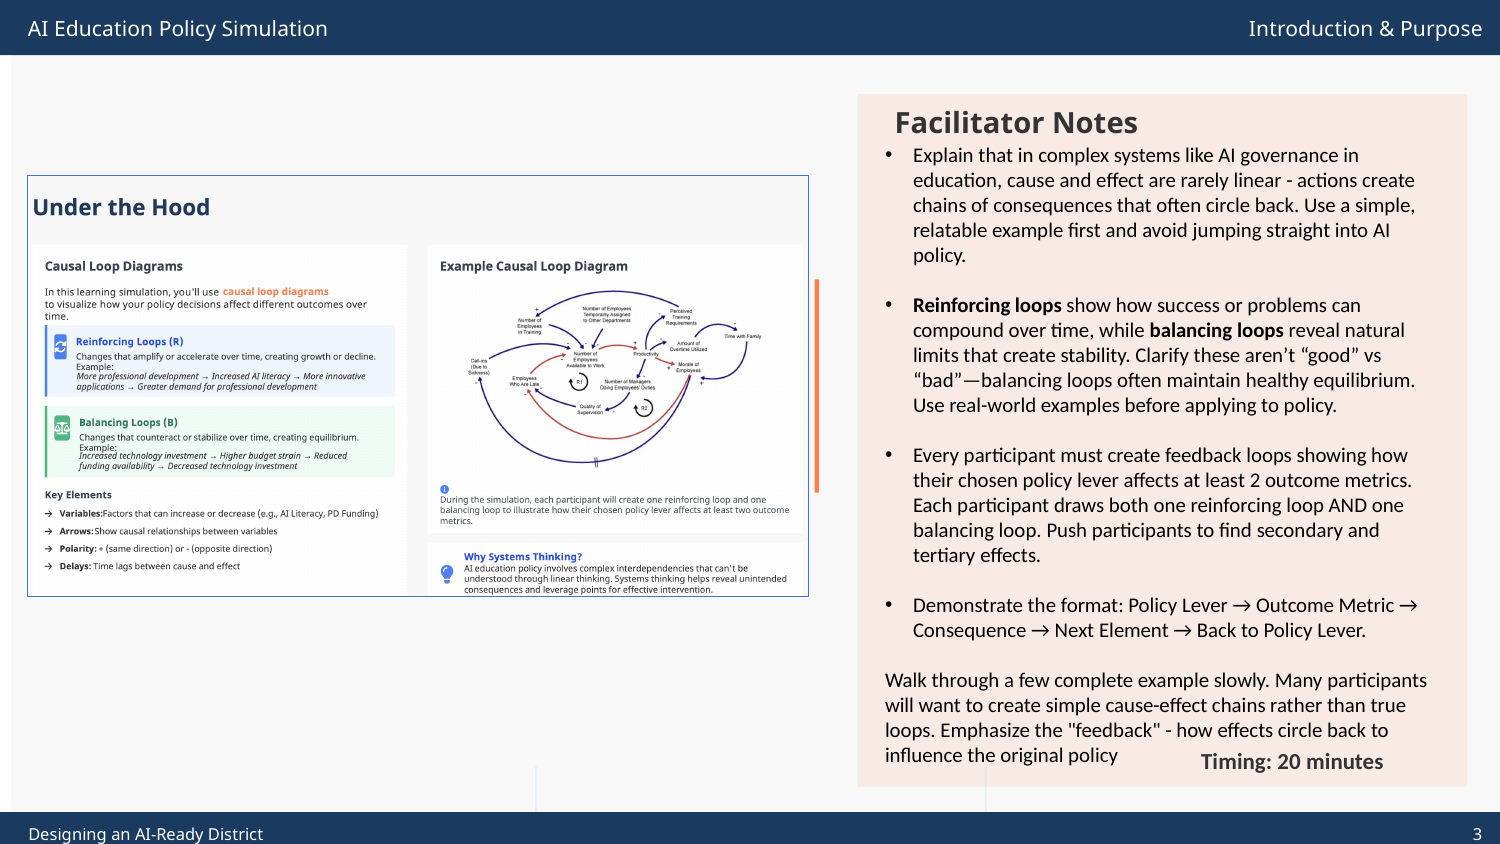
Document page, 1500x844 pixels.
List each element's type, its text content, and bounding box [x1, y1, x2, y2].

text_box AI Education Policy Simulation [27, 14, 330, 41]
text_box Introduction & Purpose [1248, 14, 1484, 41]
text_box [0, 812, 11, 844]
text_box [0, 0, 1500, 56]
picture [11, 43, 1500, 844]
